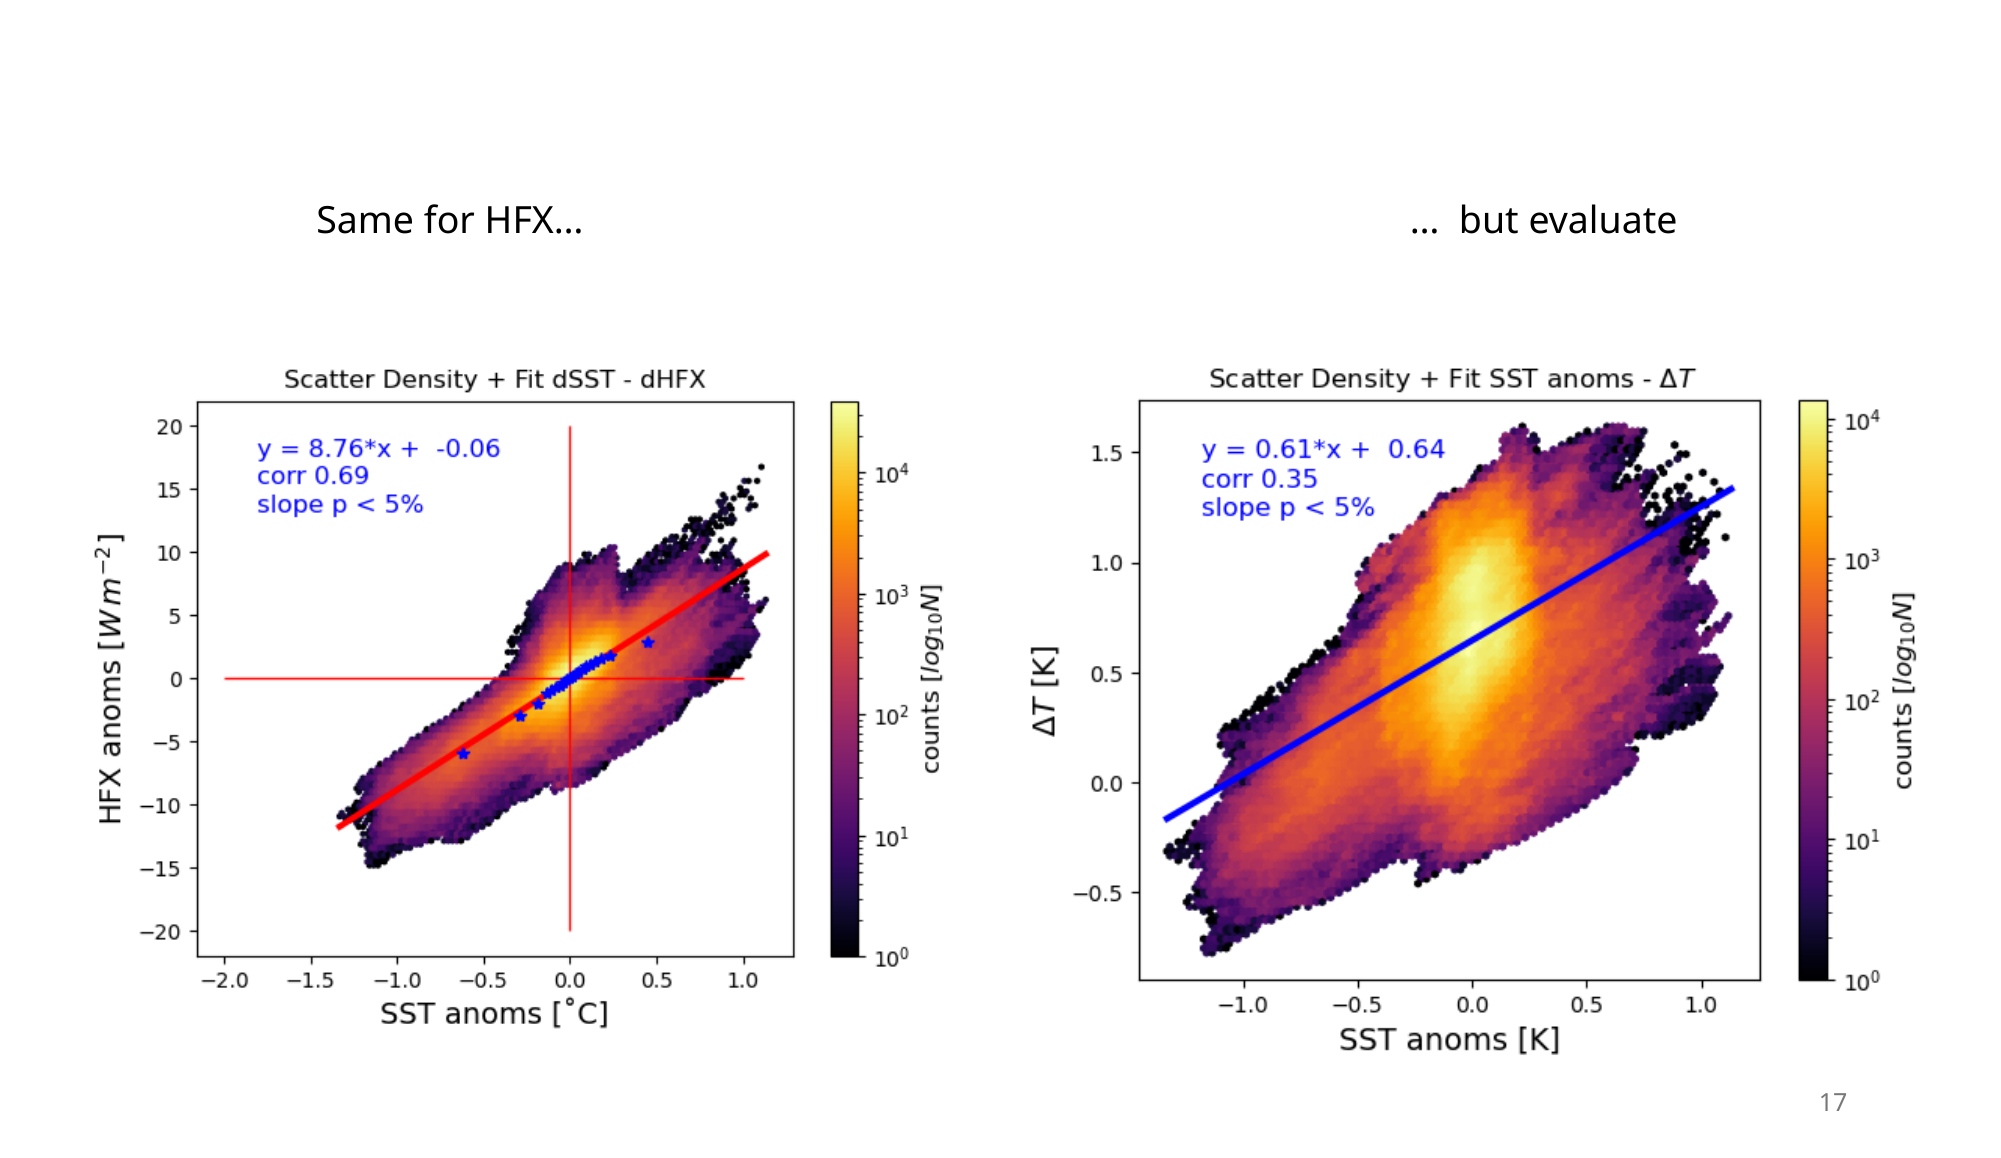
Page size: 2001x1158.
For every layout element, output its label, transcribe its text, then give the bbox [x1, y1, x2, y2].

slide_number 17 [1412, 1072, 1863, 1135]
picture [1024, 358, 1925, 1066]
picture [91, 358, 945, 1036]
